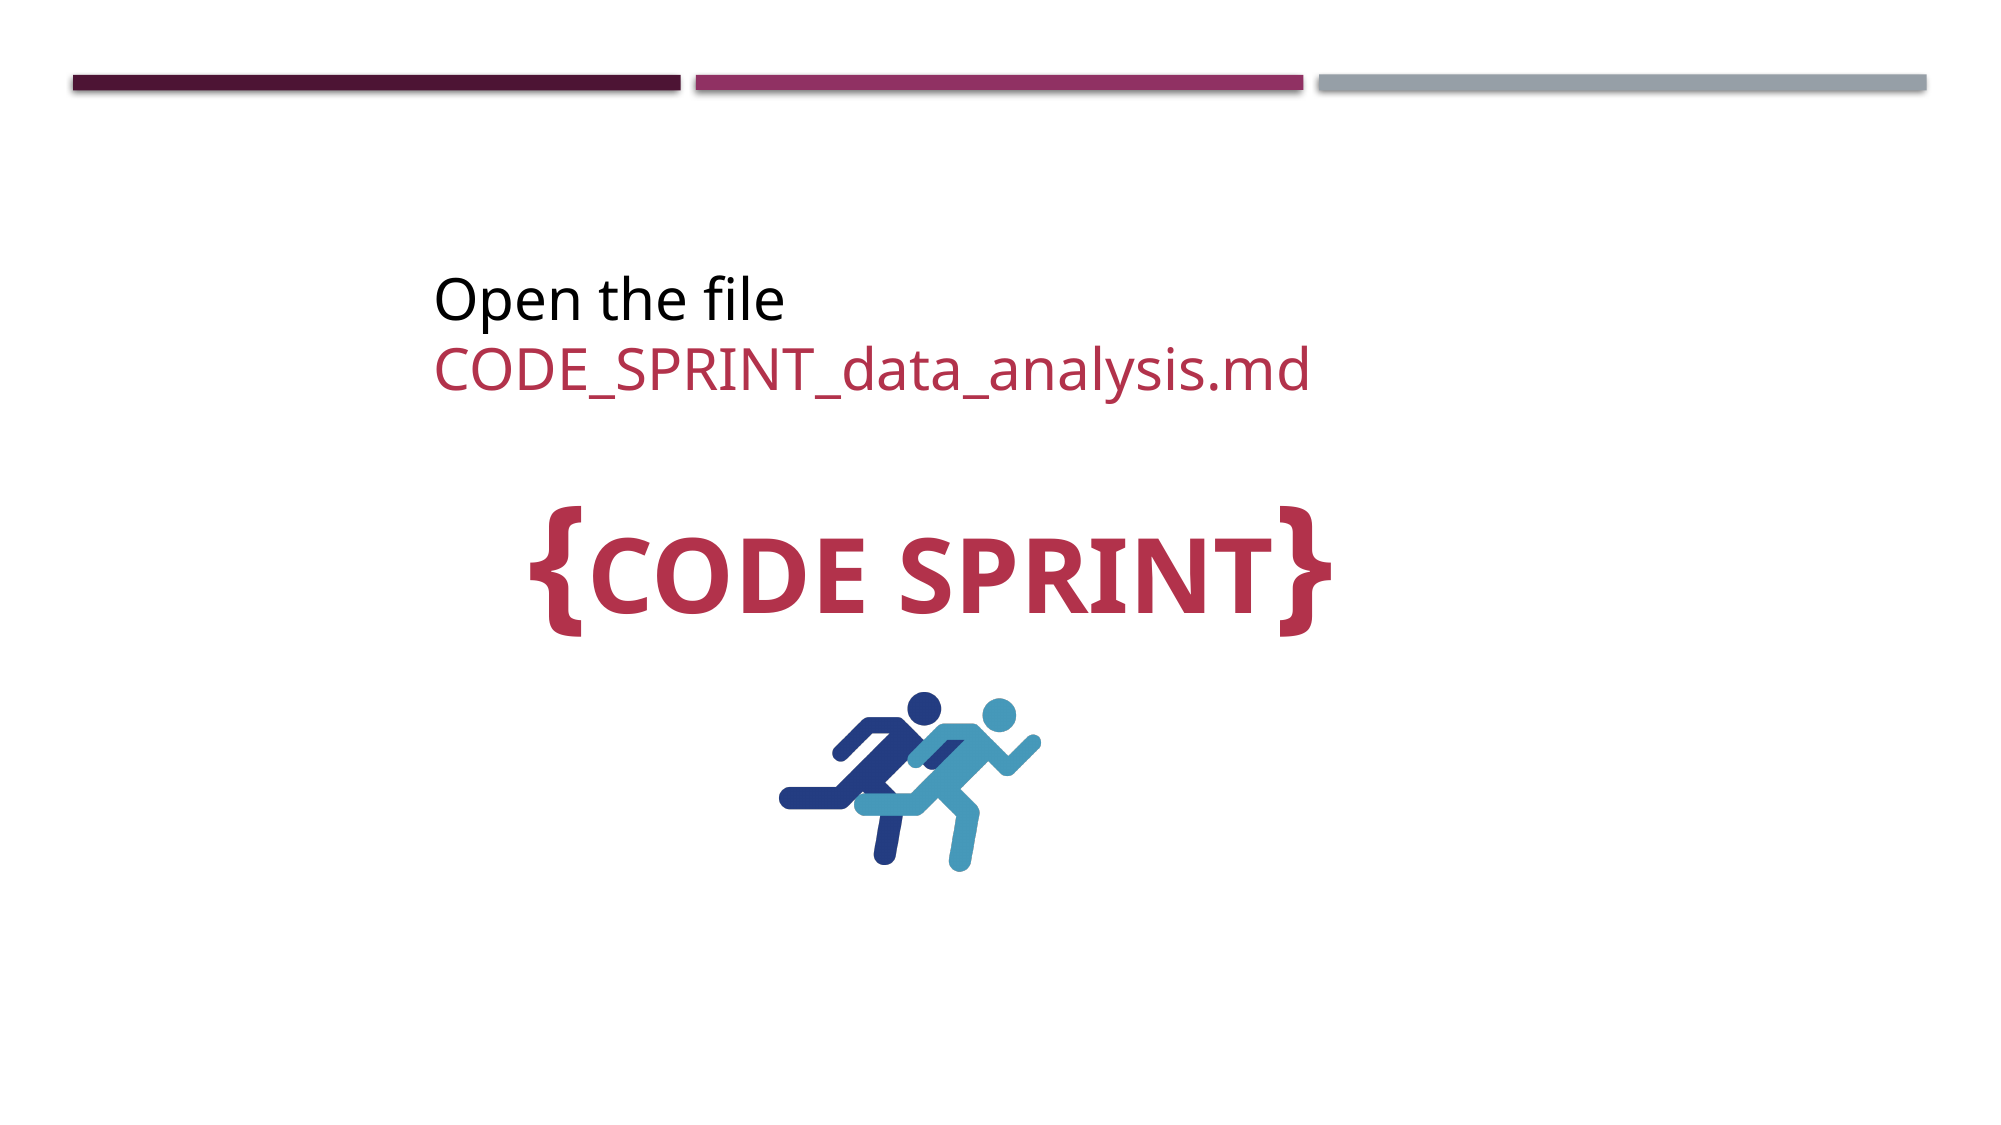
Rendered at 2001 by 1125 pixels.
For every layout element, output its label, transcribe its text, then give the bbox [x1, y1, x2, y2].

text_box Open the file CODE_SPRINT_data_analysis.md [418, 254, 1529, 410]
text_box {CODE SPRINT} [513, 455, 1360, 651]
picture [761, 683, 1076, 882]
